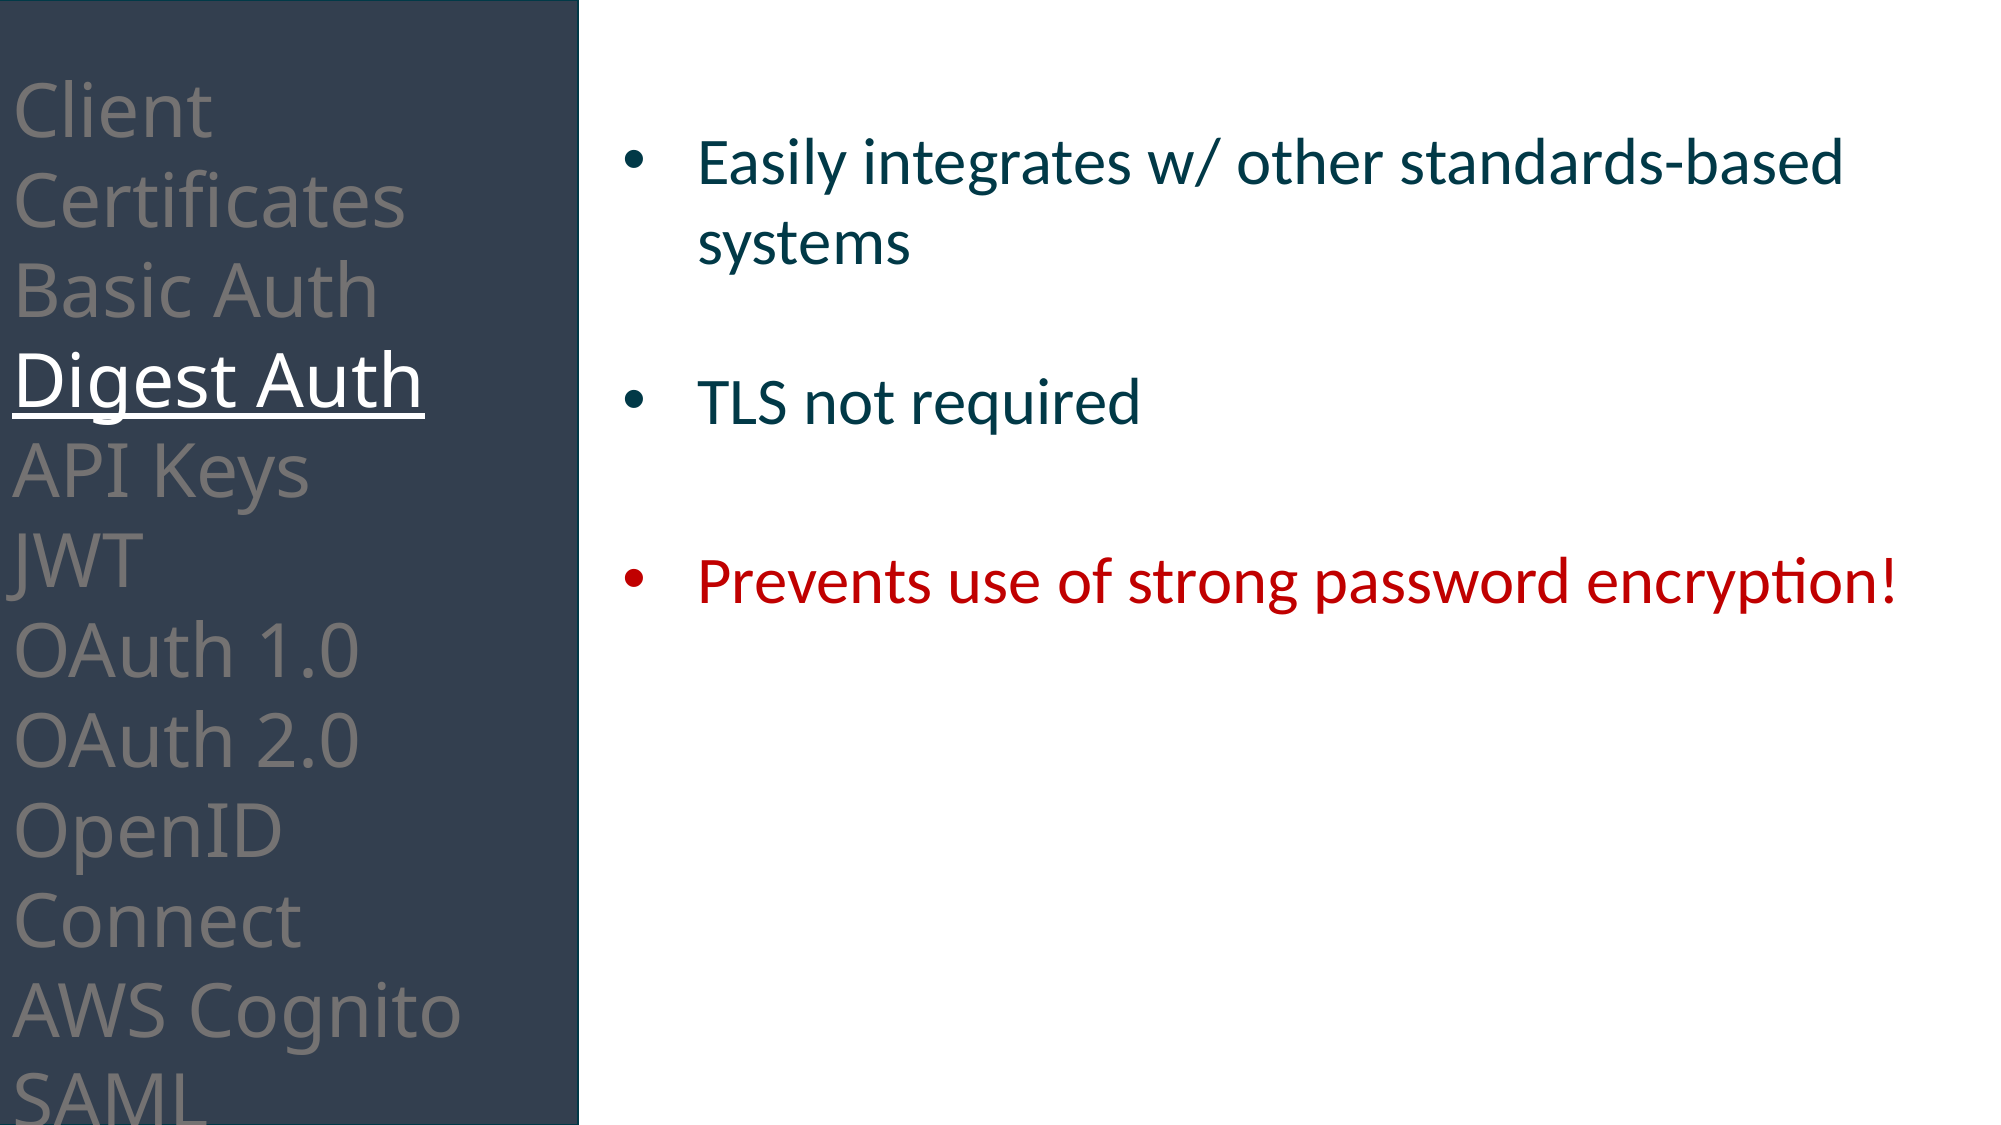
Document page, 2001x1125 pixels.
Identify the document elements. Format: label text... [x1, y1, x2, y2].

text_box [0, 0, 579, 1125]
text_box Client Certificates Basic Auth Digest Auth API Keys JWT OAuth 1.0 OAuth 2.0 OpenID Connect AWS Cognito SAML WS-Security [0, 55, 578, 1125]
text_box Prevents use of strong password encryption! [607, 529, 1966, 705]
text_box Easily integrates w/ other standards-based systems TLS not required [607, 110, 1966, 526]
